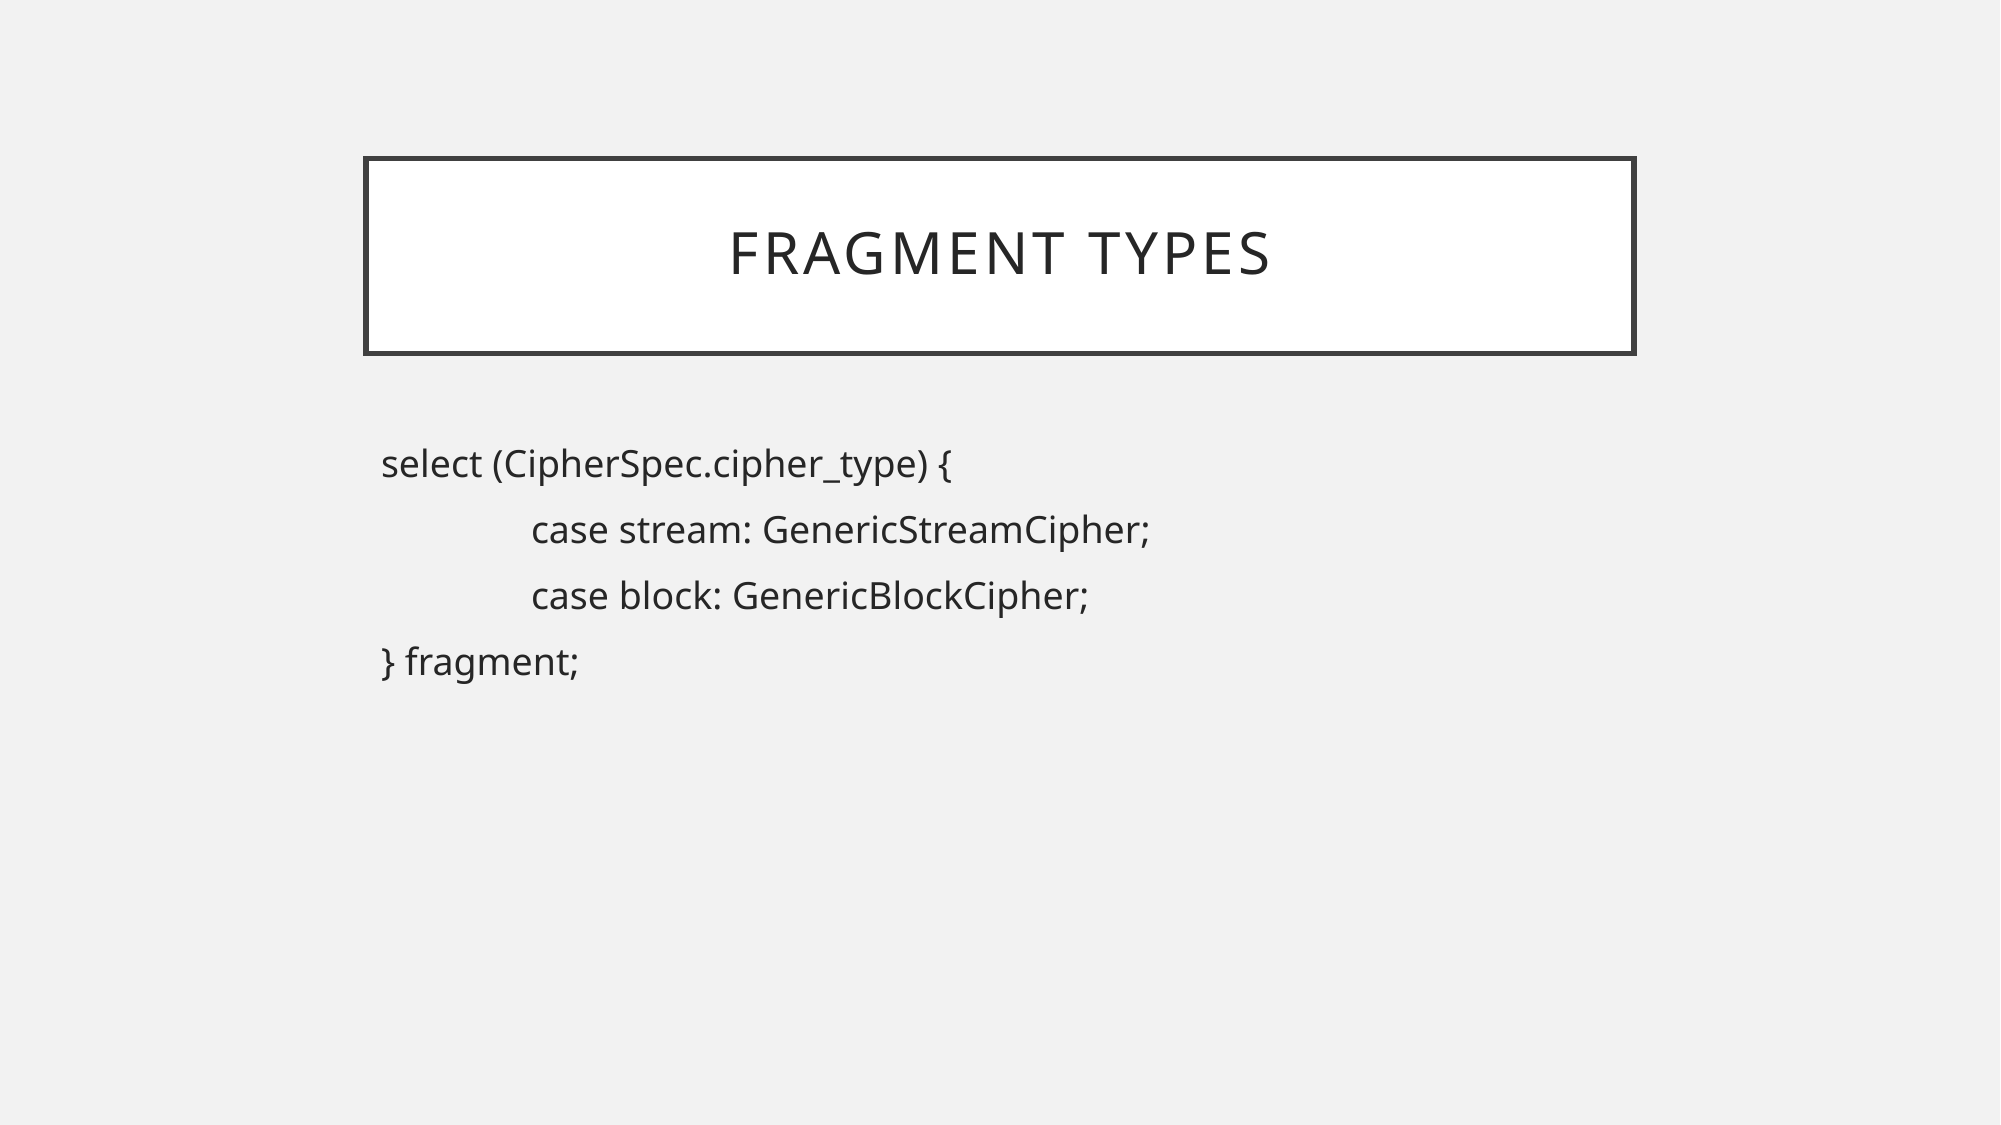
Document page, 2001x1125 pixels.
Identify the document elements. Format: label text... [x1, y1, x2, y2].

list select (CipherSpec.cipher_type) { case stream: GenericStreamCipher; case block: GenericBlockCipher; } fragment; [366, 432, 1634, 942]
title Fragment Types [363, 156, 1637, 356]
